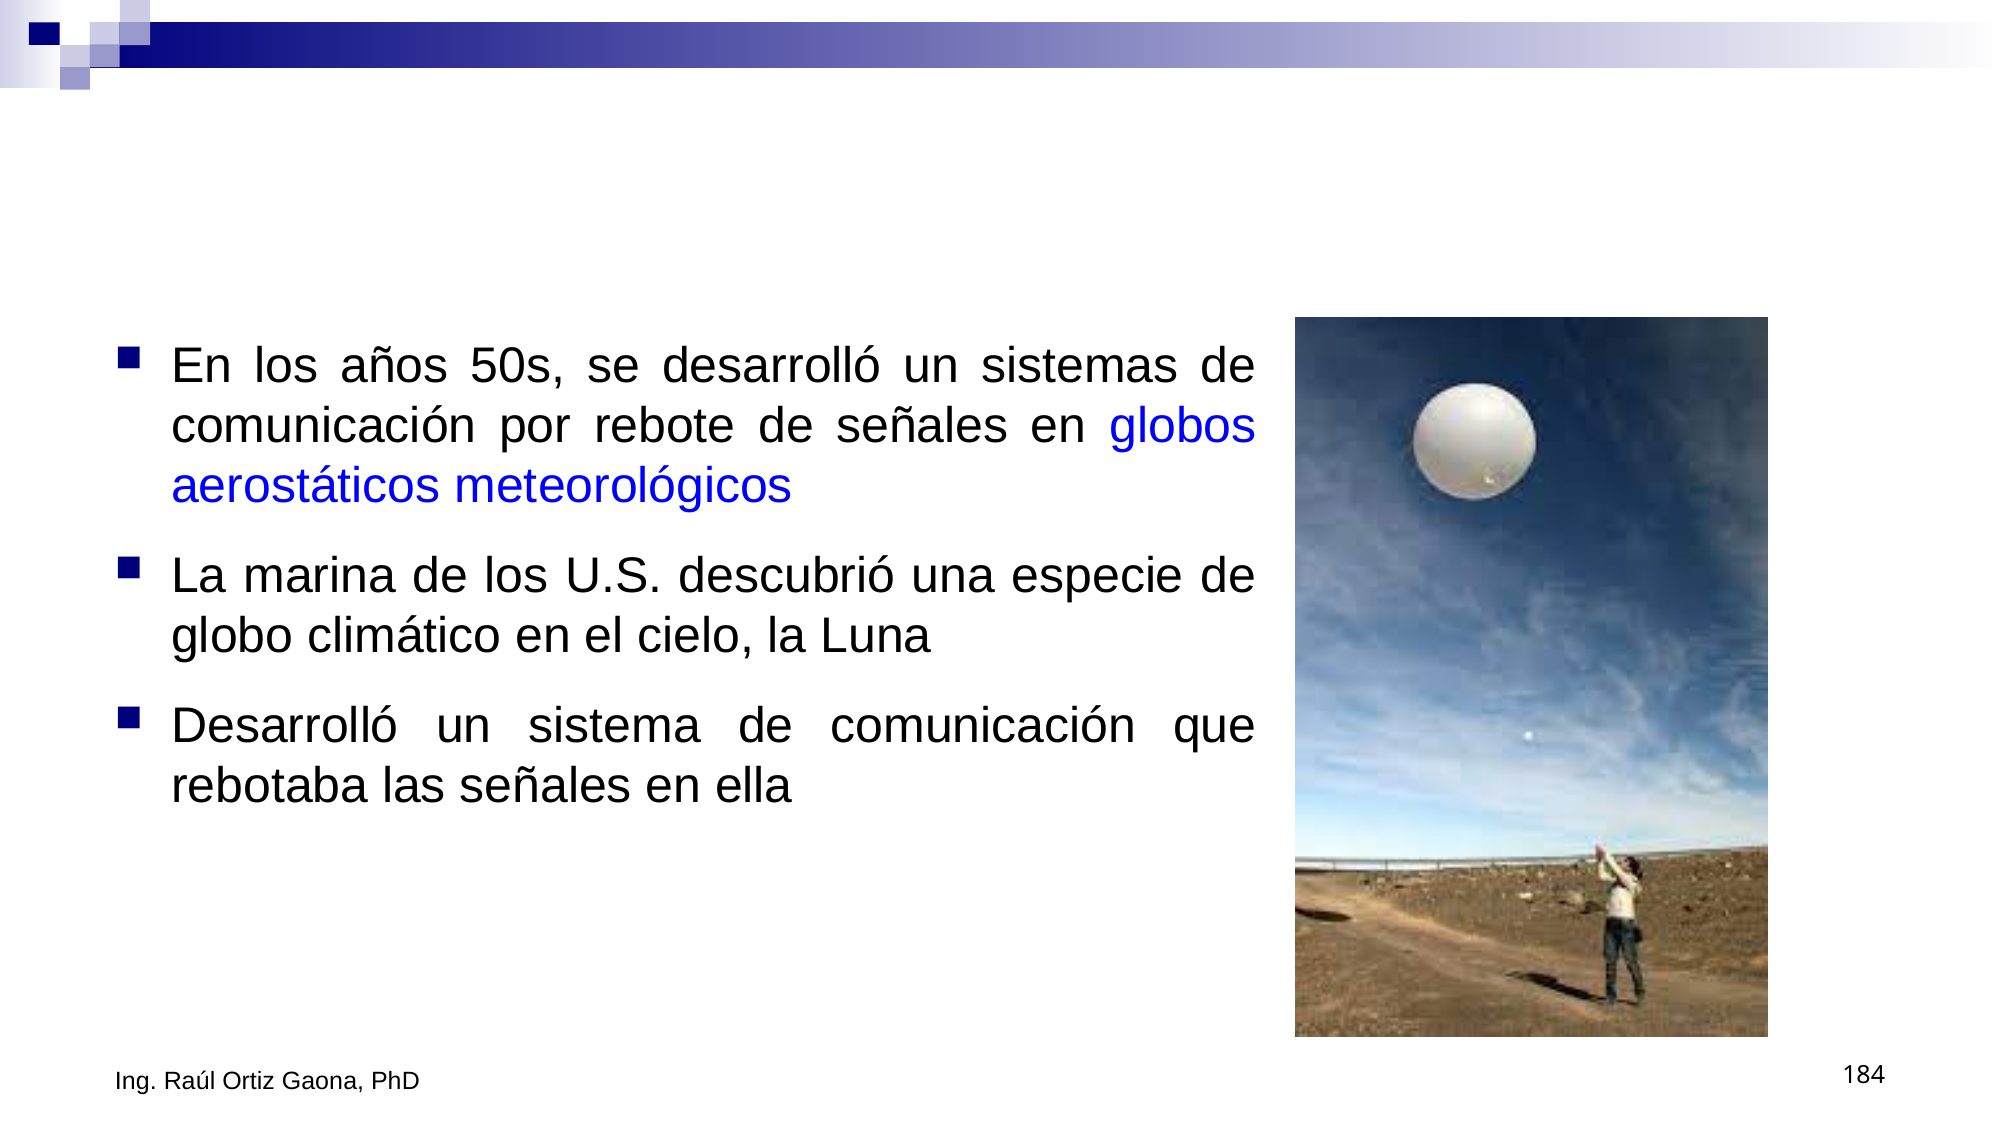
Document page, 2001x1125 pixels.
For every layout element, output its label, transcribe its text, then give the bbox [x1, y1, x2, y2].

slide_number Ing. Raúl Ortiz Gaona, PhD [99, 1047, 567, 1103]
picture [1295, 317, 1769, 1038]
slide_number 184 [1433, 1025, 1900, 1100]
list En los años 50s, se desarrolló un sistemas de comunicación por rebote de señales en globos aerostáticos meteorológicos La marina de los U.S. descubrió una especie de globo climático en el cielo, la Luna Desarrolló un sistema de comunicación que rebotaba las señales en ella [99, 324, 1272, 1047]
